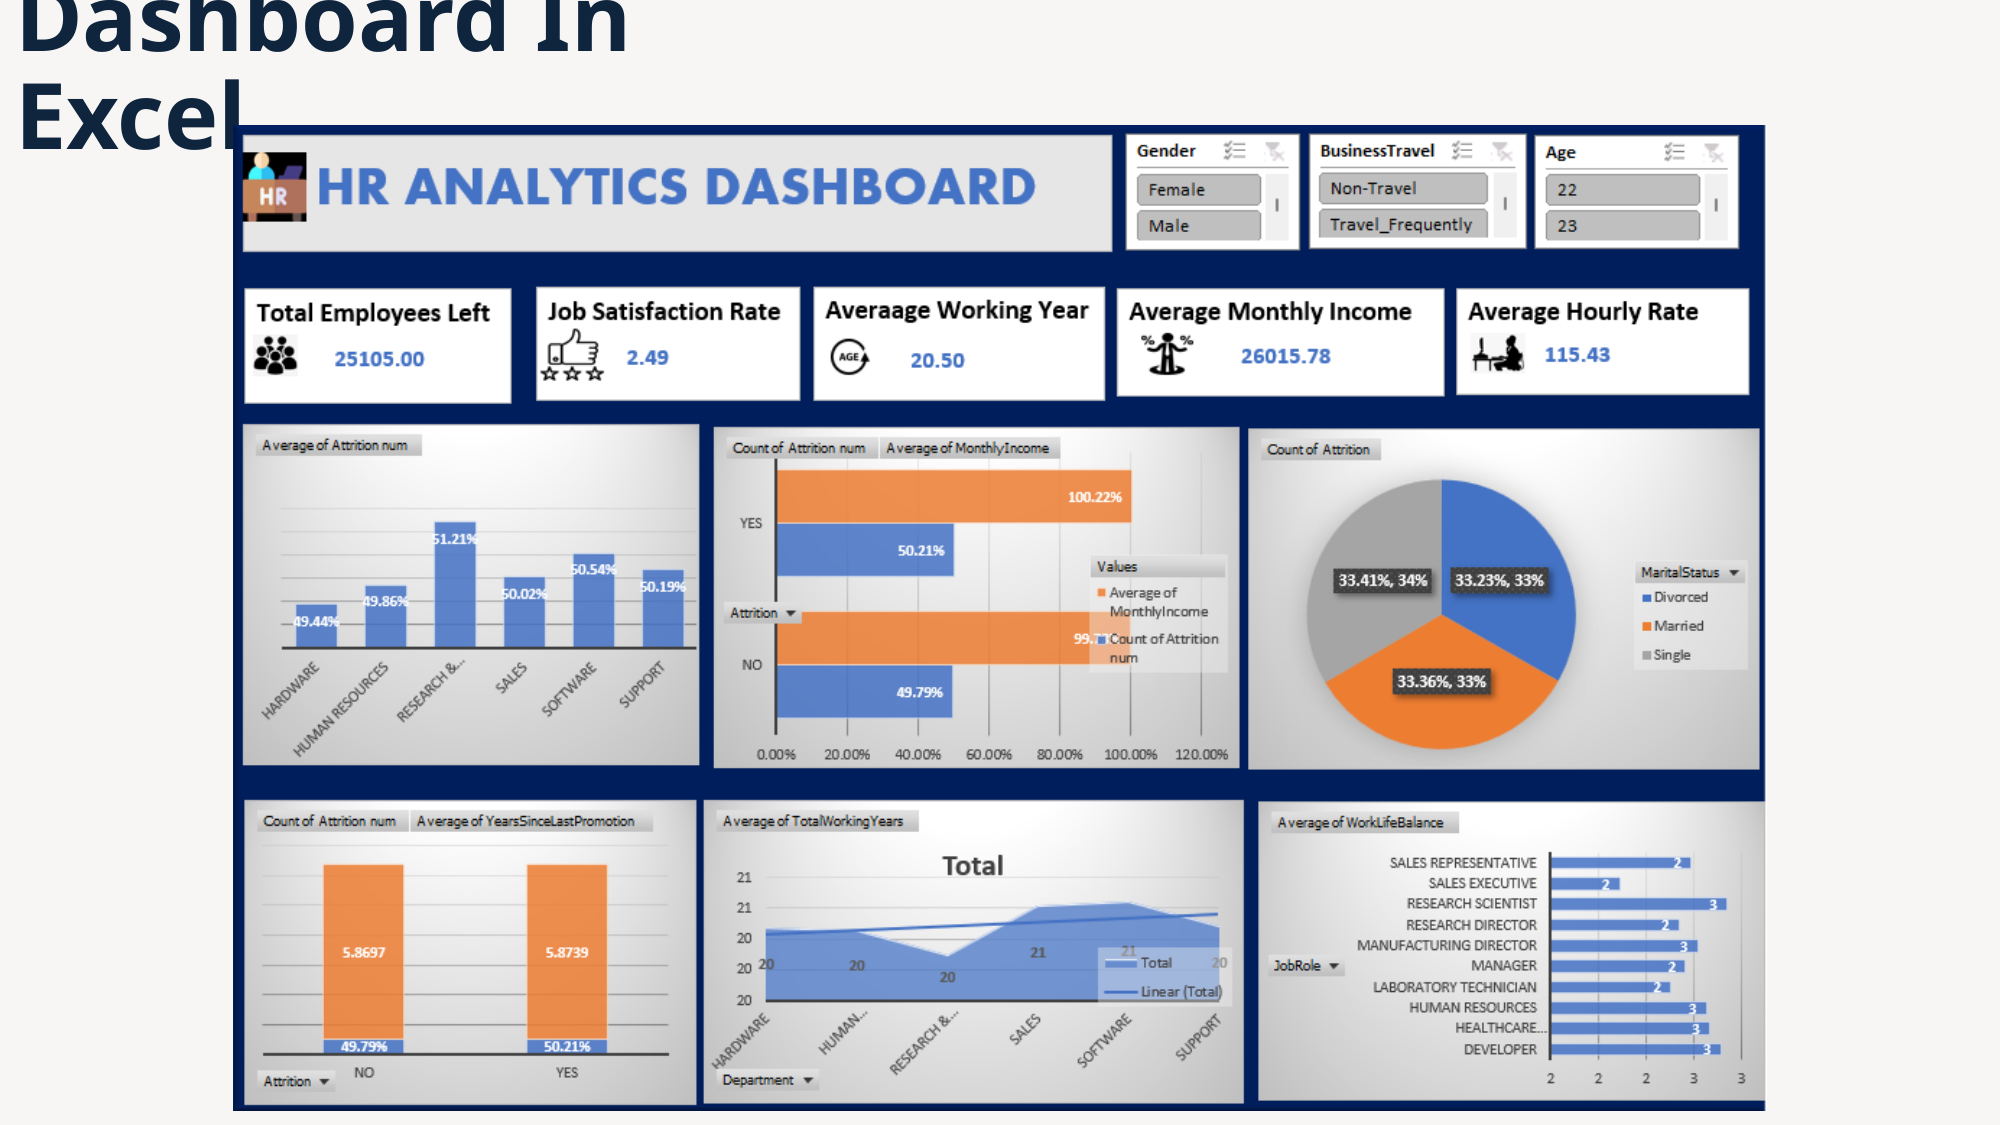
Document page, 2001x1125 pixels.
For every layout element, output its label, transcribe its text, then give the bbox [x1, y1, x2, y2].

picture [233, 125, 1767, 1111]
title Dashboard In Excel [0, 0, 840, 180]
